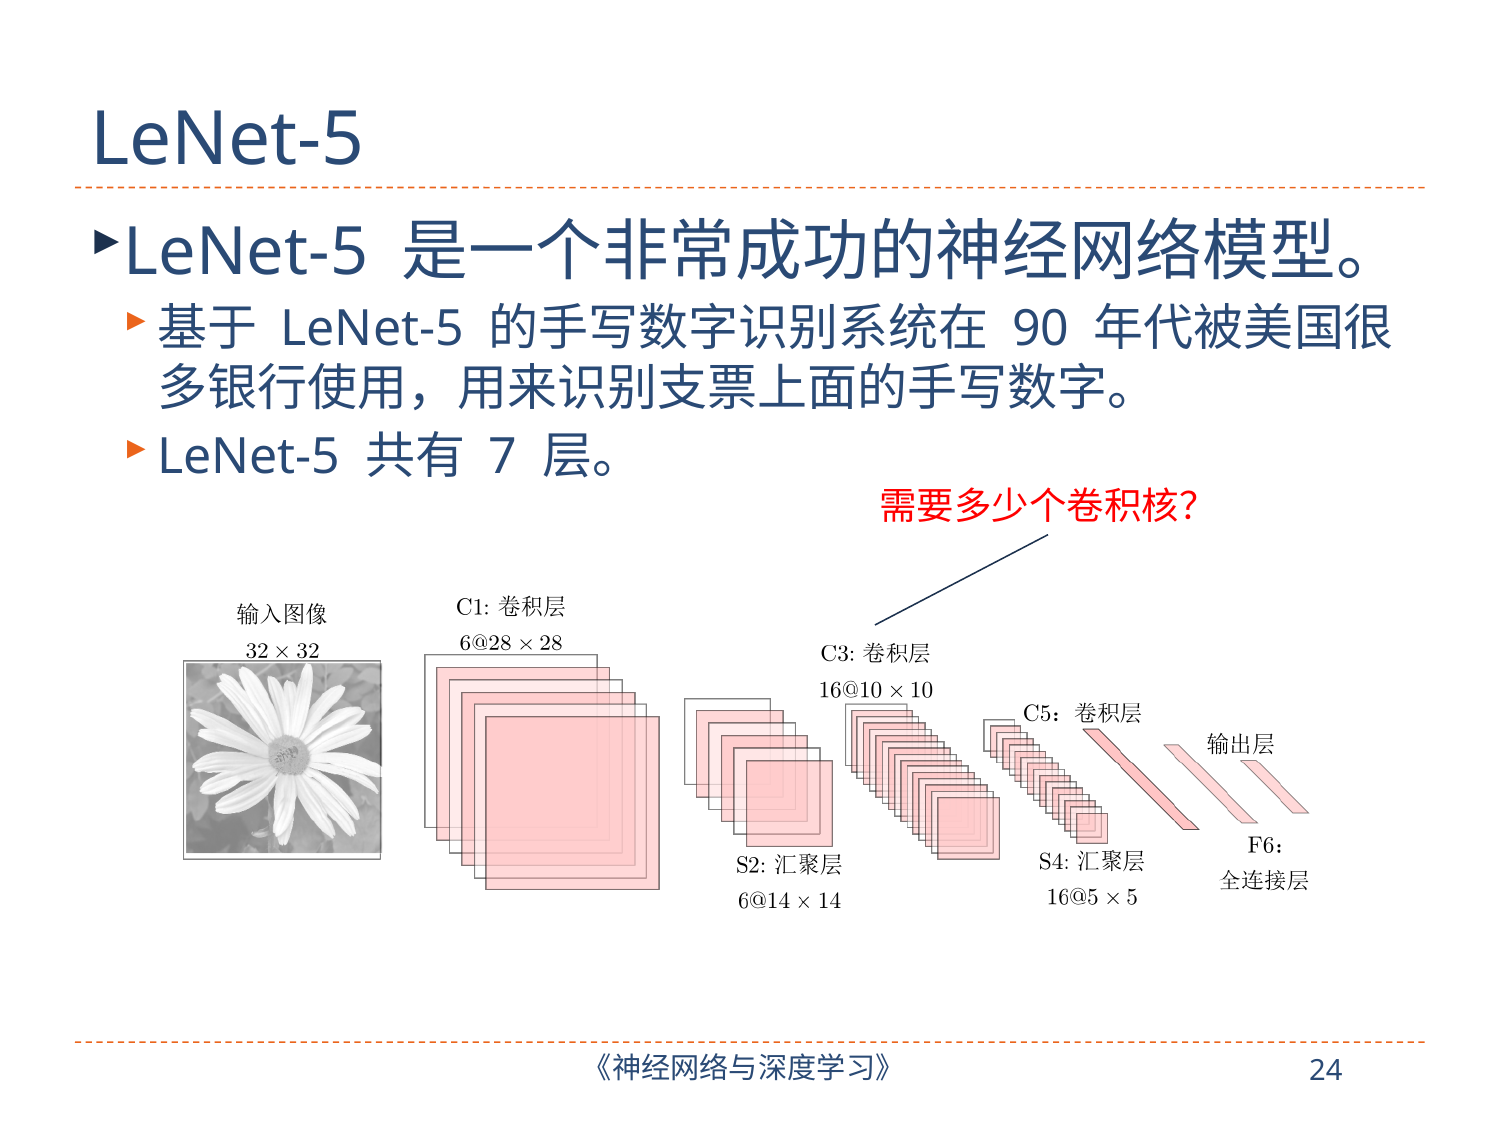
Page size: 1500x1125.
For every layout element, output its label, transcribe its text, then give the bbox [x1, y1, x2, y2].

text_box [874, 535, 1049, 626]
picture [162, 587, 1334, 938]
list LeNet-5 是一个非常成功的神经网络模型。 基于 LeNet-5 的手写数字识别系统在 90 年代被美国很多银行使用，用来识别支票上面的手写数字。 LeNet-5 共有 7 层。 [75, 200, 1425, 1010]
text_box 需要多少个卷积核？ [864, 474, 1232, 535]
title LeNet-5 [75, 24, 1425, 188]
